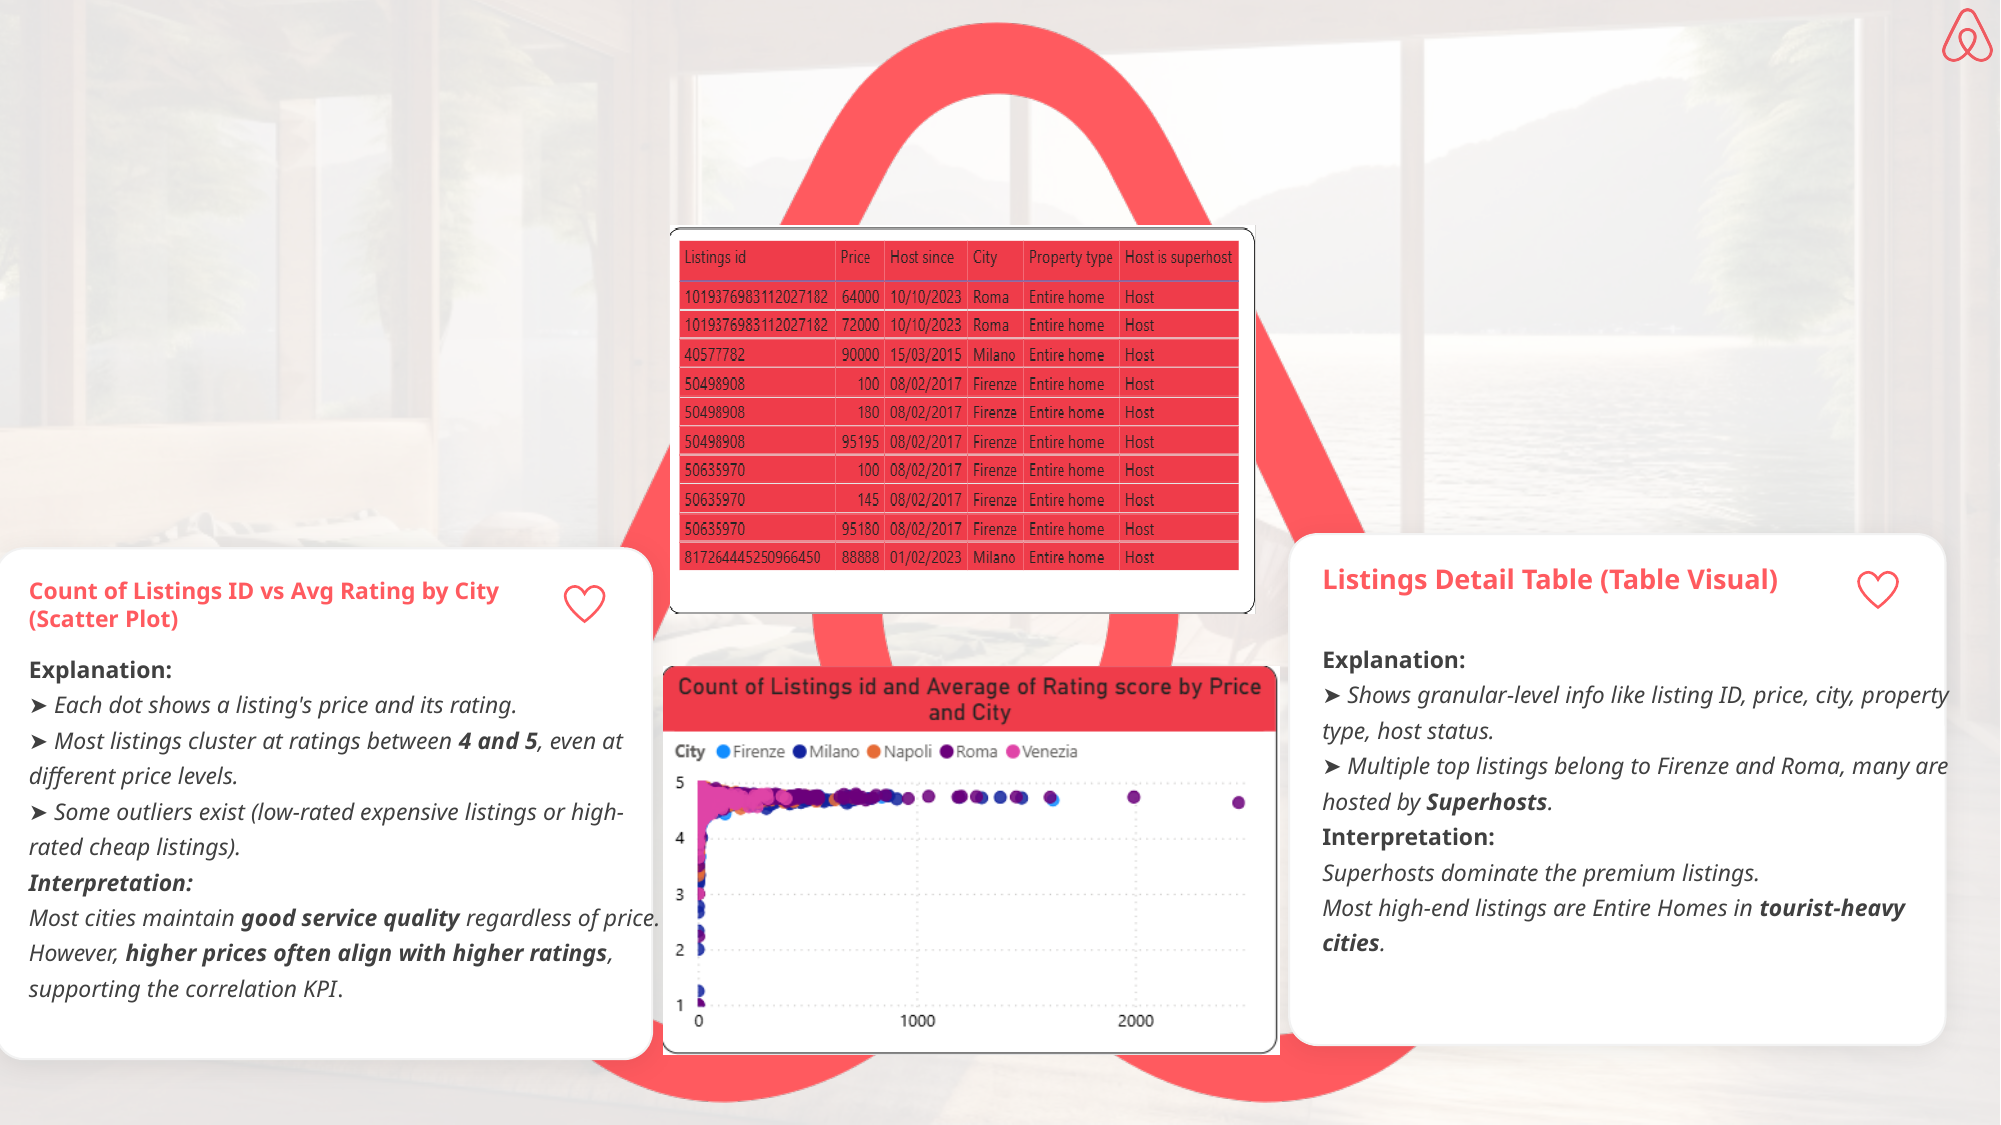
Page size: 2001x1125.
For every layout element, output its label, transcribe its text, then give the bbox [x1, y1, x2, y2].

text_box [565, 586, 605, 622]
text_box [1858, 572, 1898, 608]
text_box Listings Detail Table (Table Visual) [1307, 555, 1847, 603]
text_box Explanation: ➤ Shows granular-level info like listing ID, price, city, property type, host status. ➤ Multiple top listings belong to Firenze and Roma, many are hosted by Superhosts. Interpretation: Superhosts dominate the premium listings. Most high-end listings are Entire Homes in tourist-heavy cities. [1307, 630, 1973, 1000]
text_box Explanation: ➤ Each dot shows a listing's price and its rating. ➤ Most listings cluster at ratings between 4 and 5, even at different price levels. ➤ Some outliers exist (low-rated expensive listings or high-rated cheap listings). Interpretation: Most cities maintain good service quality regardless of price. However, higher prices often align with higher ratings, supporting the correlation KPI. [14, 640, 680, 1045]
text_box [0, 547, 654, 1061]
text_box Count of Listings ID vs Avg Rating by City (Scatter Plot) [14, 569, 554, 640]
picture [1942, 8, 1993, 62]
picture [495, 22, 1505, 1103]
text_box [1288, 533, 1947, 1047]
